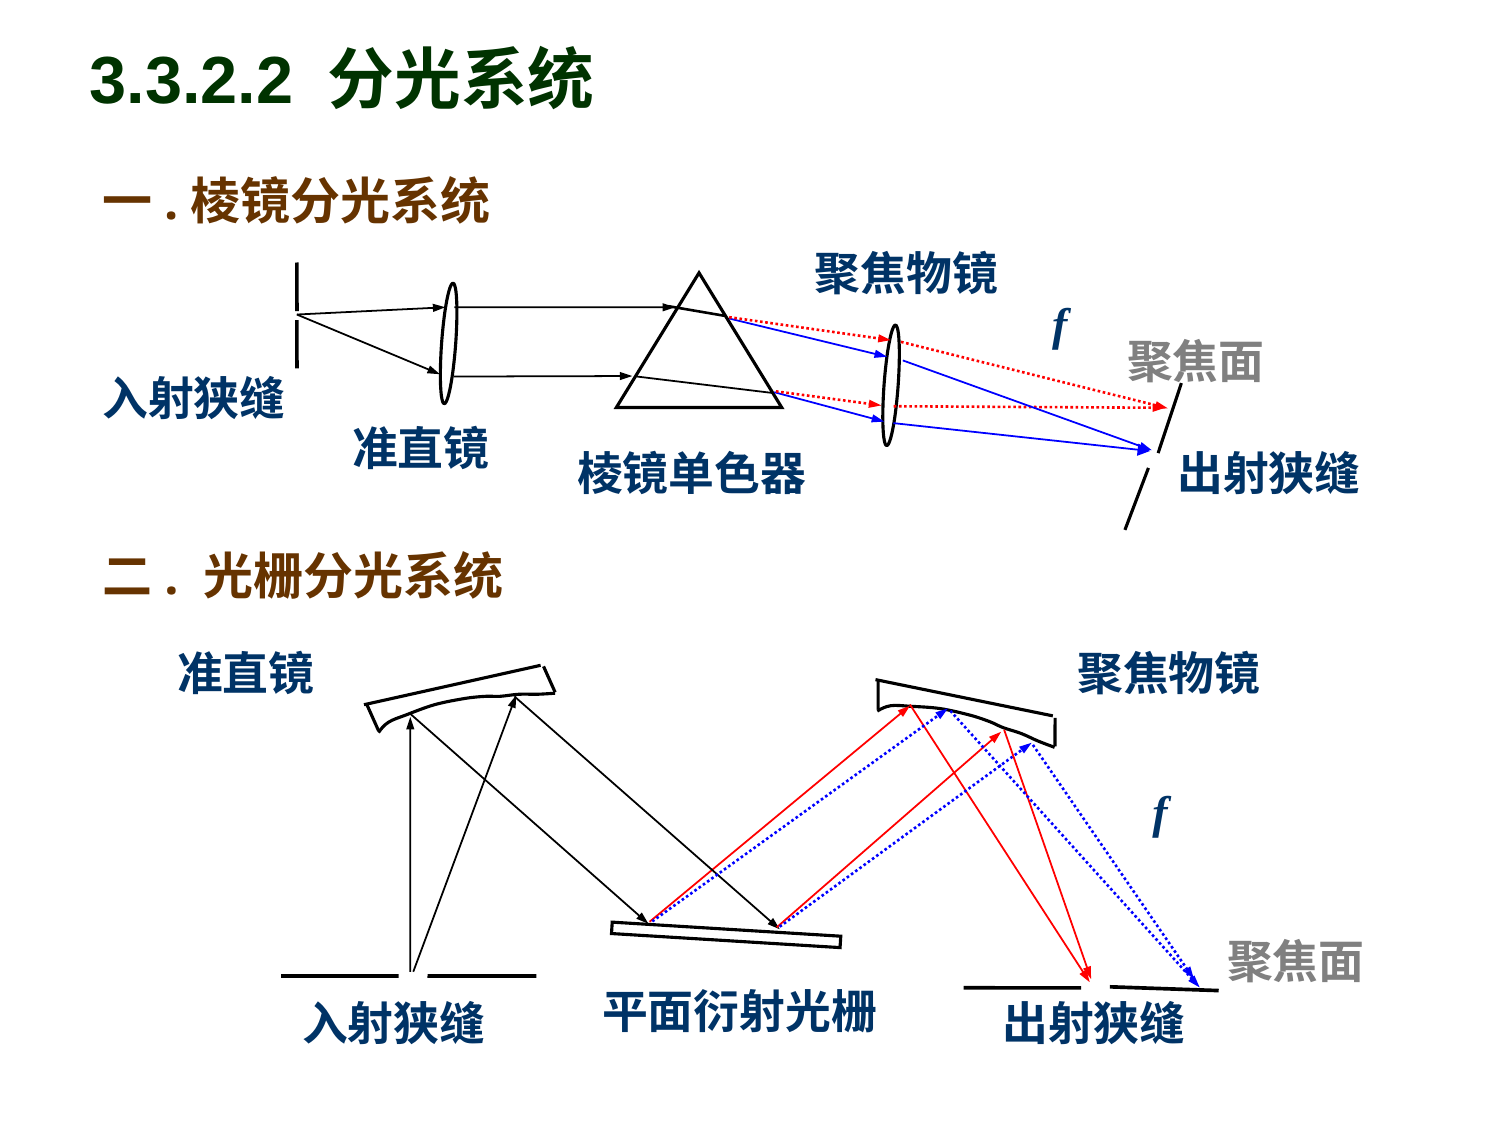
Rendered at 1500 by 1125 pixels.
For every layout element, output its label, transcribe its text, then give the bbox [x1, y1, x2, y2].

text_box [281, 665, 1219, 991]
text_box 3.3.2.2 分光系统 [74, 28, 1413, 124]
text_box 聚焦面 [1176, 324, 1288, 395]
text_box 平面衍射光栅 [587, 1000, 913, 1045]
text_box 出射狭缝 [1176, 437, 1400, 508]
text_box 准直镜 [162, 637, 350, 708]
text_box 聚焦面 [1222, 924, 1388, 995]
text_box 入射狭缝 [287, 1000, 525, 1058]
text_box 出射狭缝 [987, 995, 1225, 1058]
text_box 二. 光栅分光系统 [87, 537, 1050, 613]
text_box 聚焦物镜 [799, 237, 1038, 260]
text_box 聚焦物镜 [1062, 637, 1300, 708]
text_box 入射狭缝 [87, 362, 291, 433]
text_box 一.棱镜分光系统 [87, 162, 1050, 238]
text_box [296, 262, 1172, 533]
